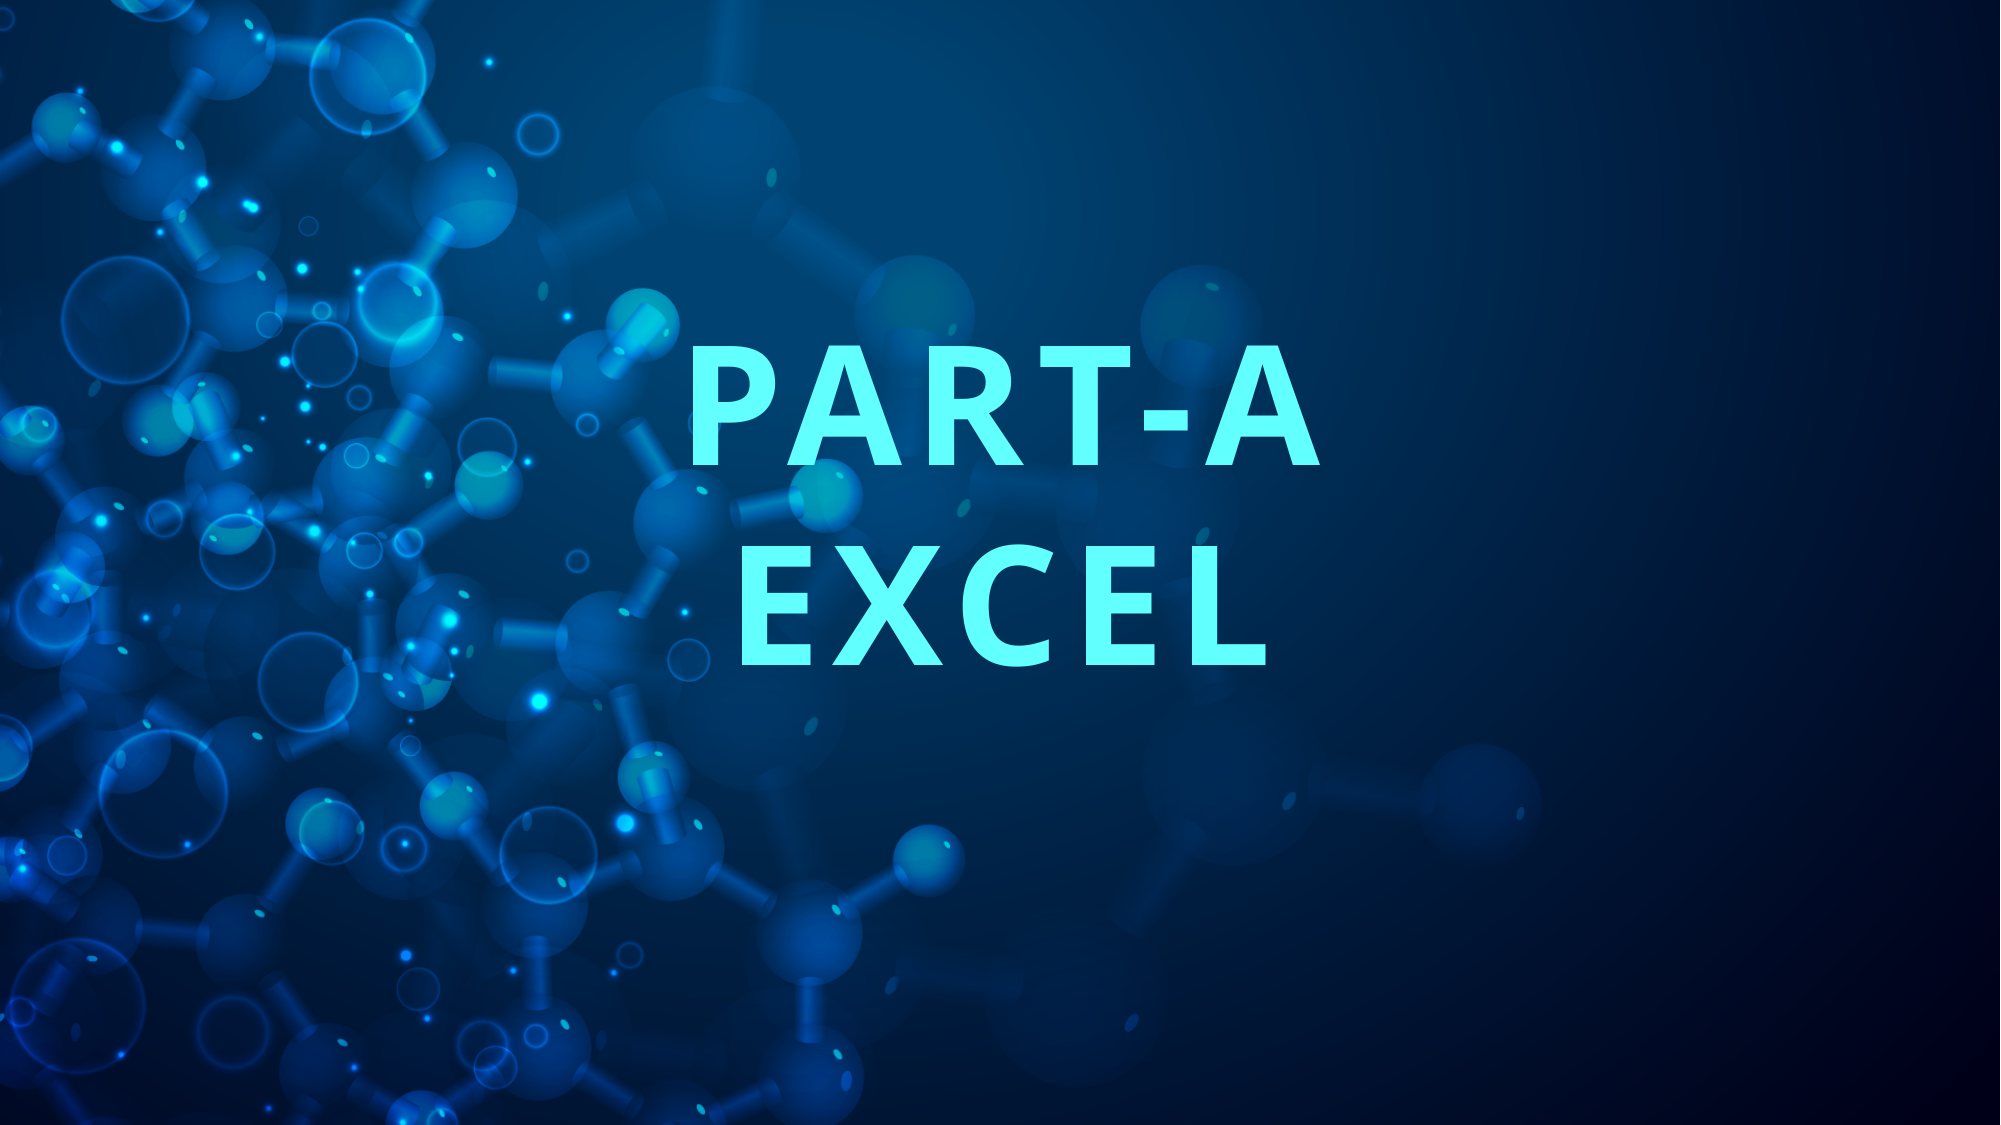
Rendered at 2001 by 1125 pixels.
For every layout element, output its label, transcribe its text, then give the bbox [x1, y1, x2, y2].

picture [0, 0, 2000, 1125]
text_box PART-A EXCEL [551, 291, 1449, 706]
